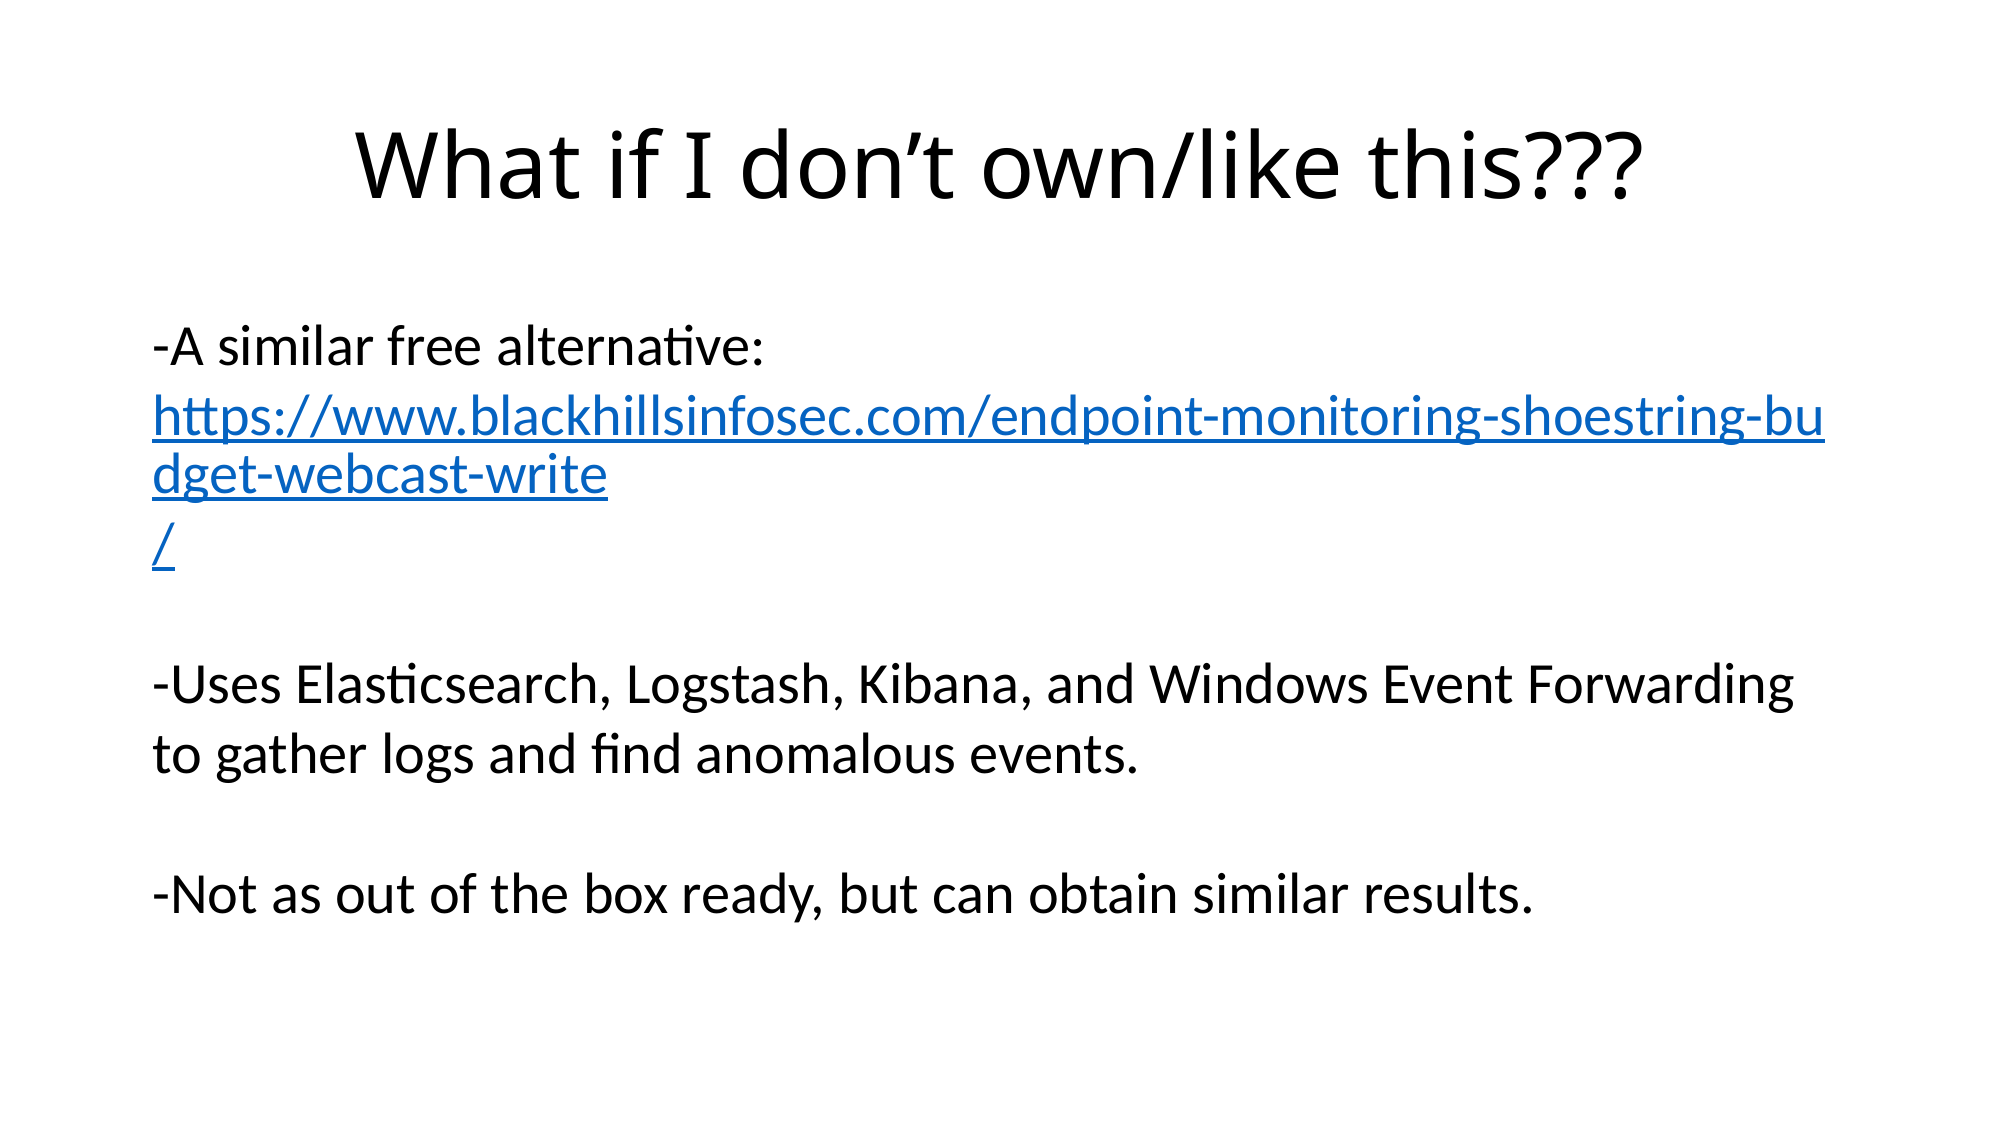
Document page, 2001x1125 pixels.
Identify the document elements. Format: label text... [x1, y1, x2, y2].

list -A similar free alternative: https://www.blackhillsinfosec.com/endpoint-monitoring-shoestring-budget-webcast-write/ -Uses Elasticsearch, Logstash, Kibana, and Windows Event Forwarding to gather logs and find anomalous events. -Not as out of the box ready, but can obtain similar results. [137, 299, 1863, 1014]
title What if I don’t own/like this??? [137, 59, 1863, 278]
